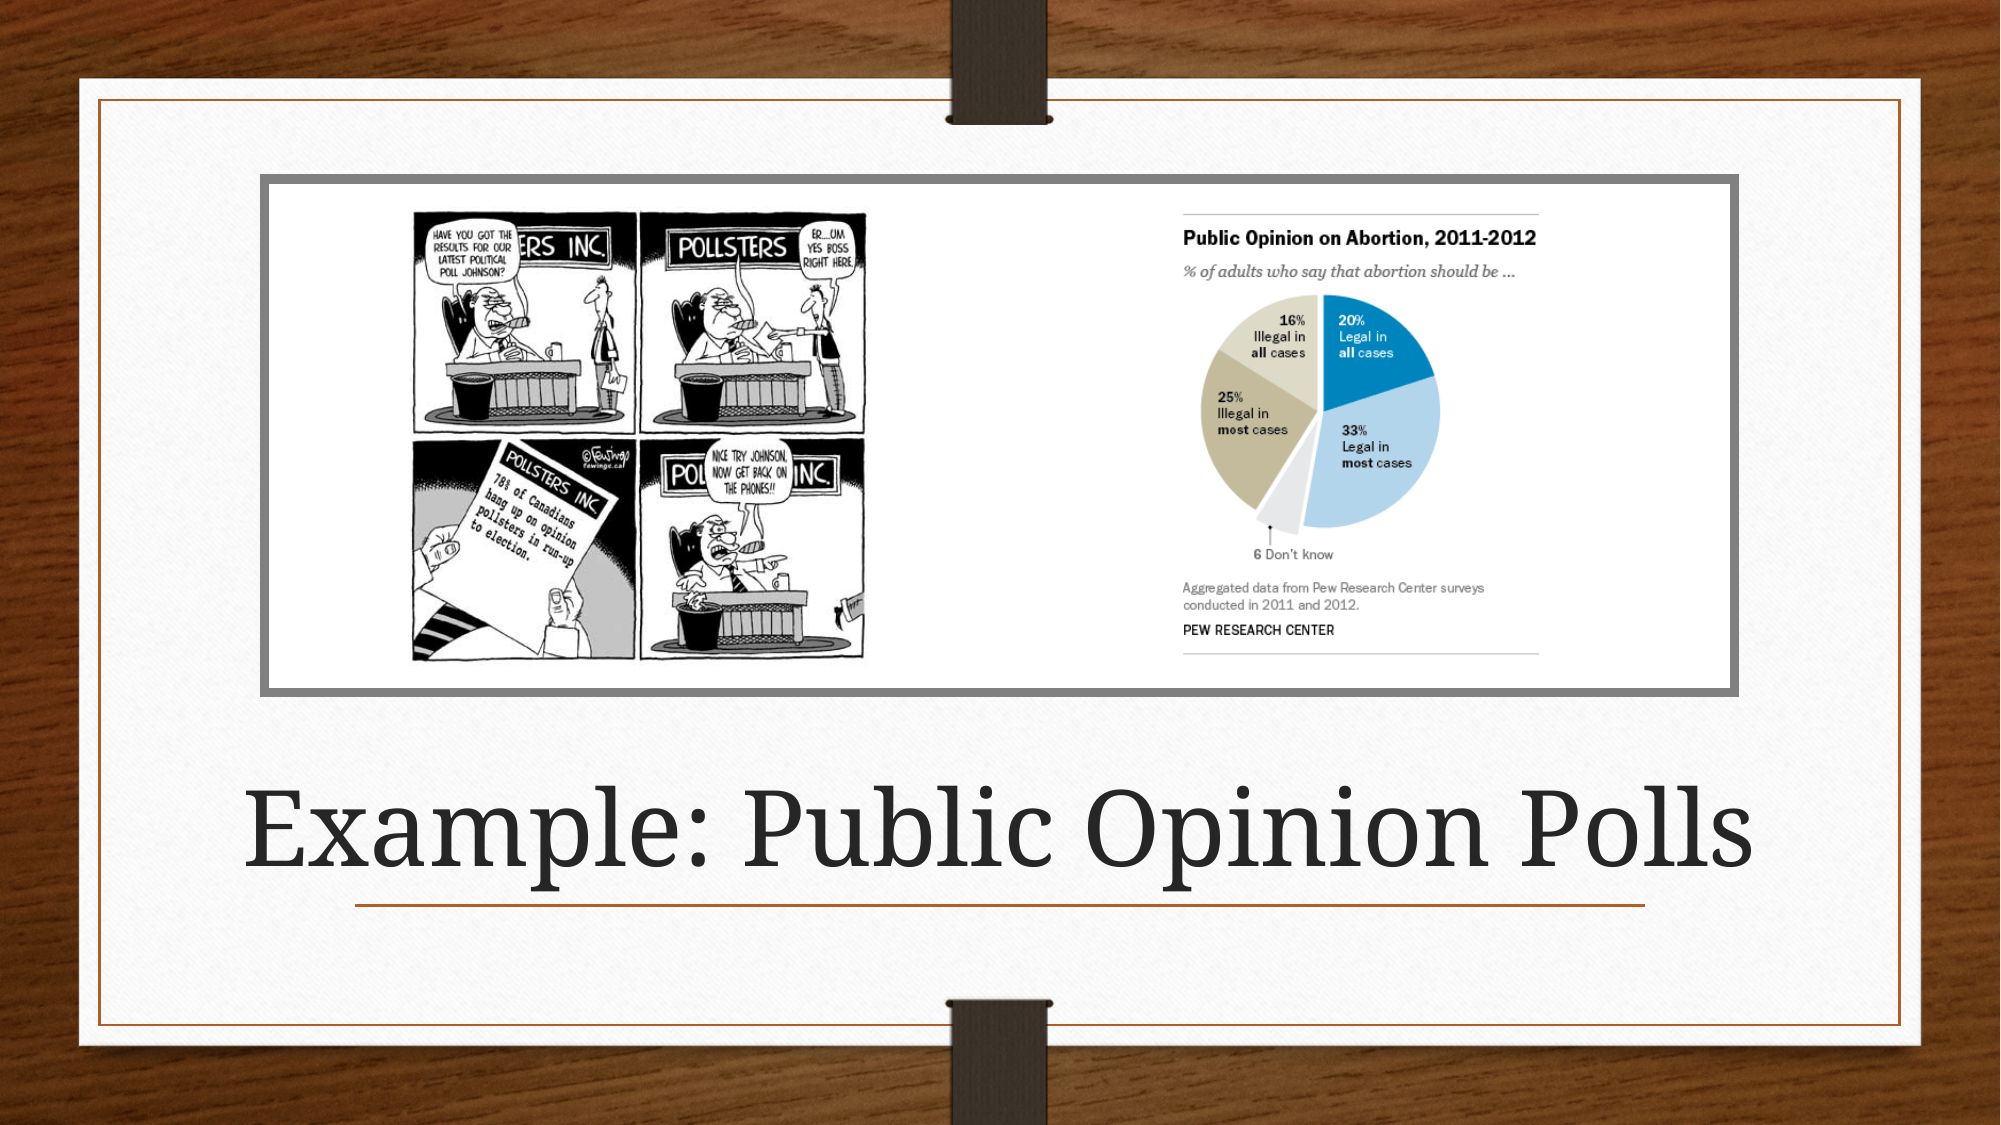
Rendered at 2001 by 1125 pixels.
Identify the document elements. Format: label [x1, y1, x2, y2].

list [1182, 205, 1539, 666]
text_box [0, 0, 2000, 1125]
list [409, 205, 870, 666]
